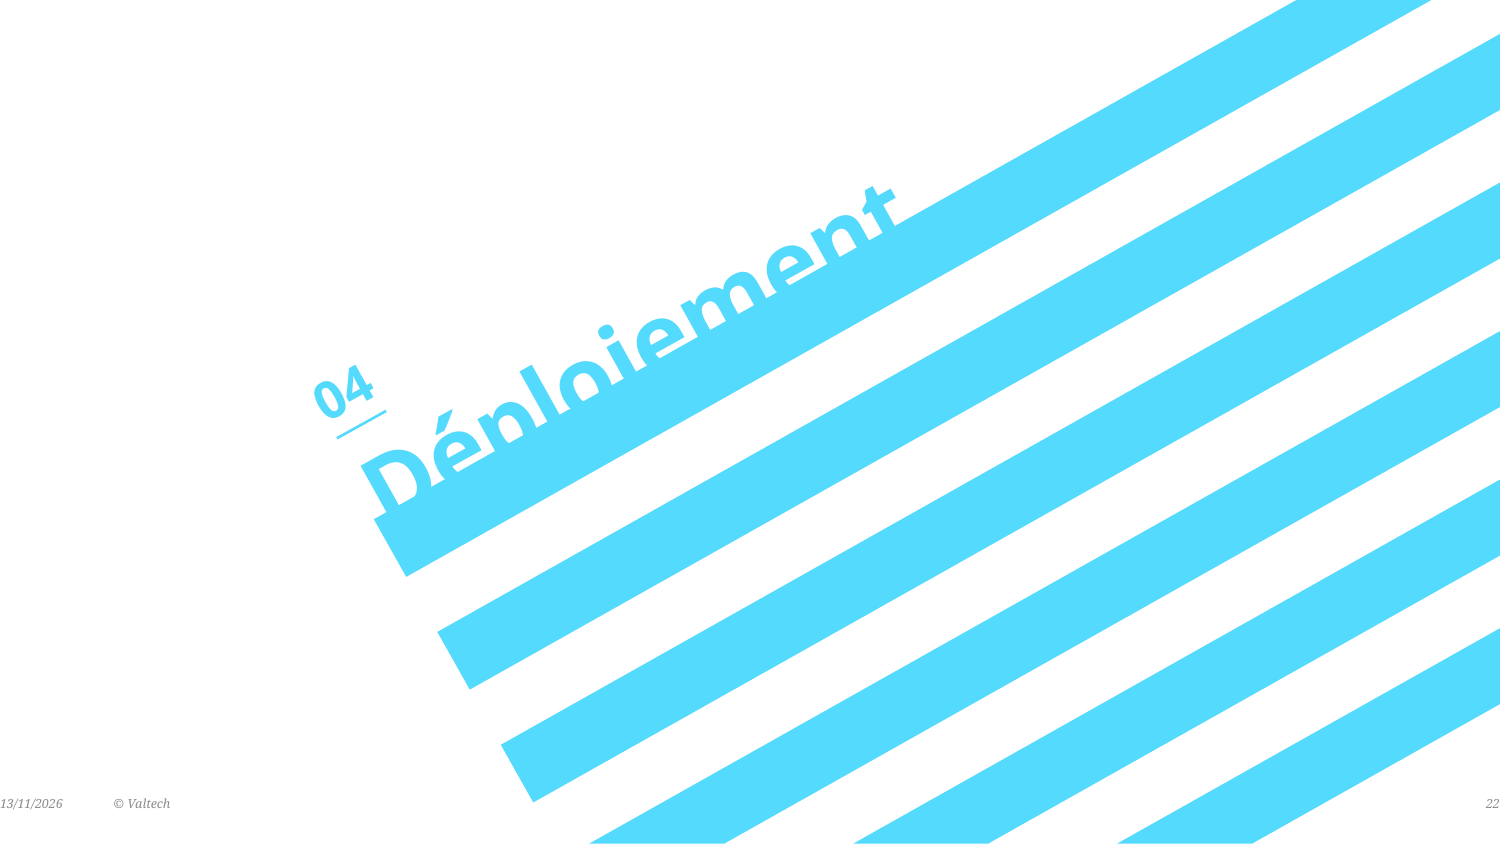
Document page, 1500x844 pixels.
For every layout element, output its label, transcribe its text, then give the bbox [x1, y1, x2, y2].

slide_number 22 [1445, 790, 1500, 818]
list 04 [304, 312, 457, 426]
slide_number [0, 790, 473, 818]
title Déploiement [328, 0, 1401, 683]
